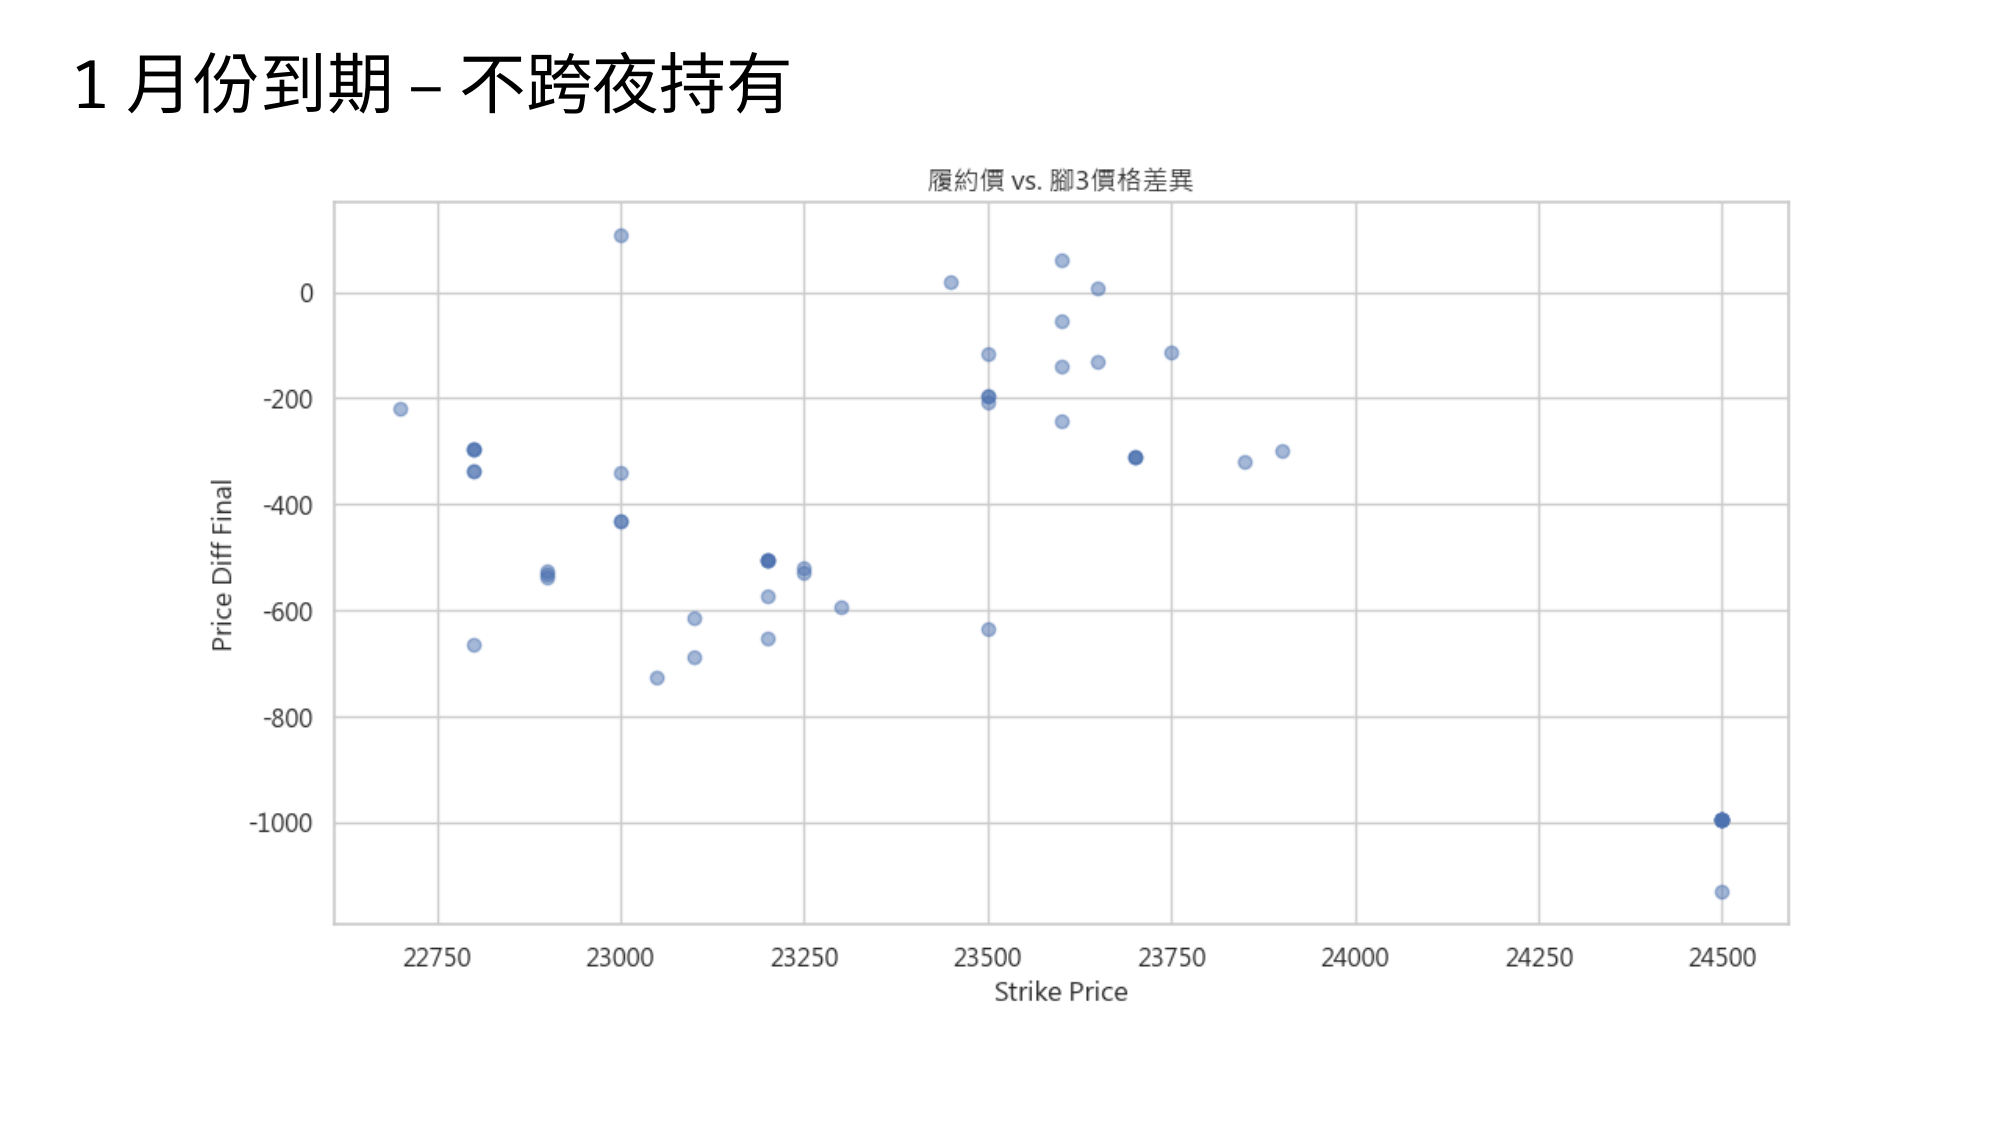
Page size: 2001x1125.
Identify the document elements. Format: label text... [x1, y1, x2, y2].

text_box 1月份到期 – 不跨夜持有 [55, 0, 1781, 196]
picture [197, 154, 1803, 1023]
